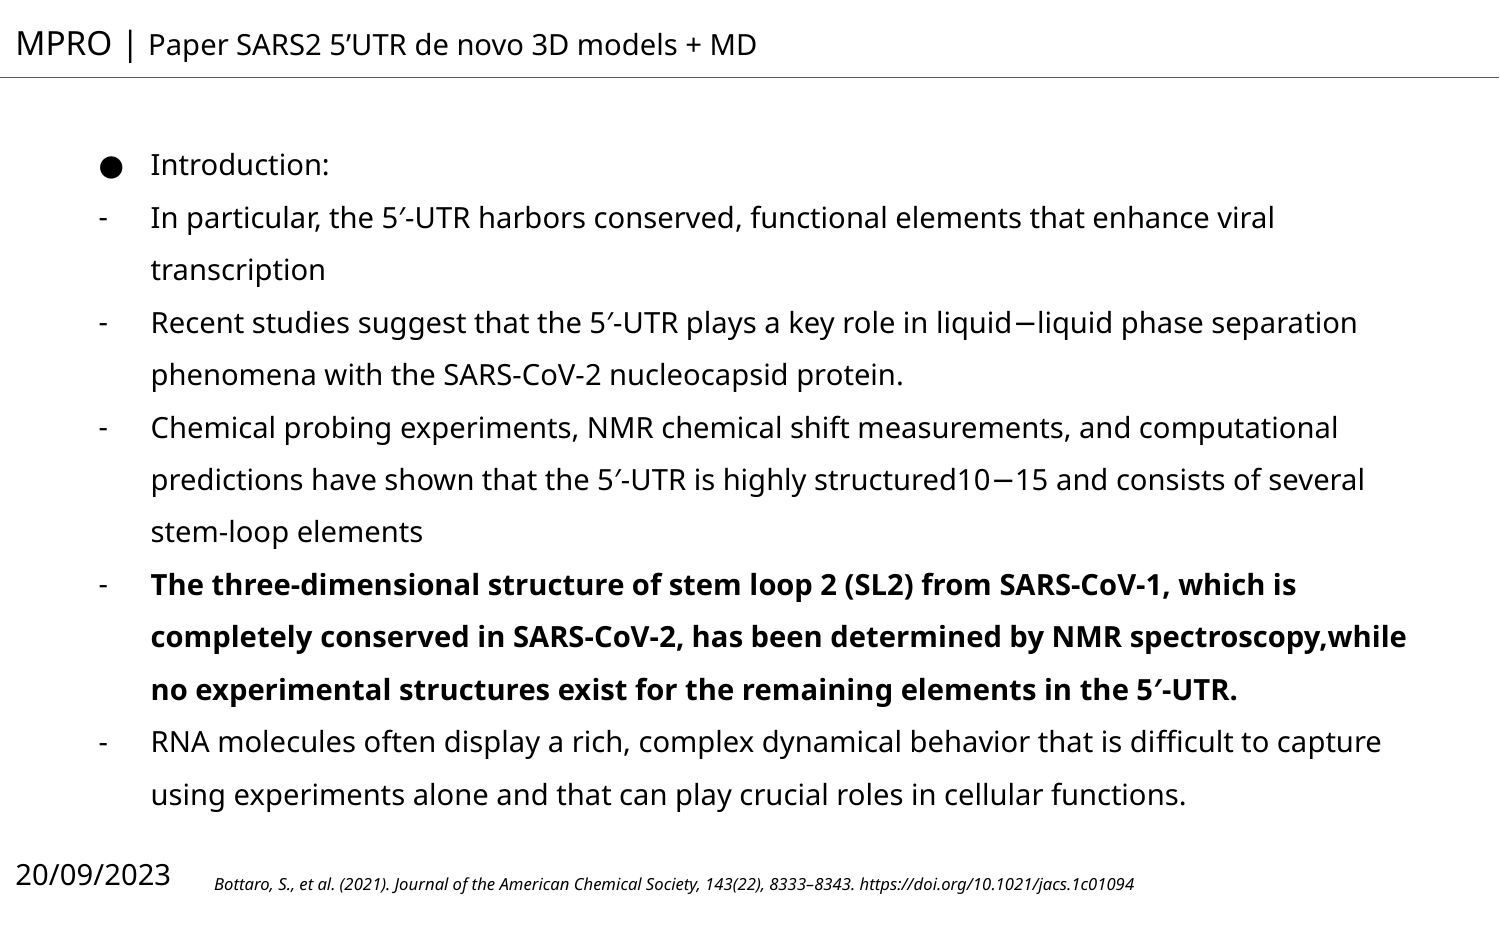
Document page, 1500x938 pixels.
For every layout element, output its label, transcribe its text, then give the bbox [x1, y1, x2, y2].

text_box 20/09/2023 [0, 841, 217, 907]
text_box Bottaro, S., et al. (2021). Journal of the American Chemical Society, 143(22), 8333–8343. https://doi.org/10.1021/jacs.1c01094 [199, 848, 1219, 909]
text_box MPRO | Paper SARS2 5’UTR de novo 3D models + MD [0, 7, 1459, 77]
text_box Introduction: In particular, the 5′-UTR harbors conserved, functional elements that enhance viral transcription Recent studies suggest that the 5′-UTR plays a key role in liquid−liquid phase separation phenomena with the SARS-CoV-2 nucleocapsid protein. Chemical probing experiments, NMR chemical shift measurements, and computational predictions have shown that the 5′-UTR is highly structured10−15 and consists of several stem-loop elements The three-dimensional structure of stem loop 2 (SL2) from SARS-CoV-1, which is completely conserved in SARS-CoV-2, has been determined by NMR spectroscopy,while no experimental structures exist for the remaining elements in the 5′-UTR. RNA molecules often display a rich, complex dynamical behavior that is diﬃcult to capture using experiments alone and that can play crucial roles in cellular functions. [60, 114, 1439, 826]
